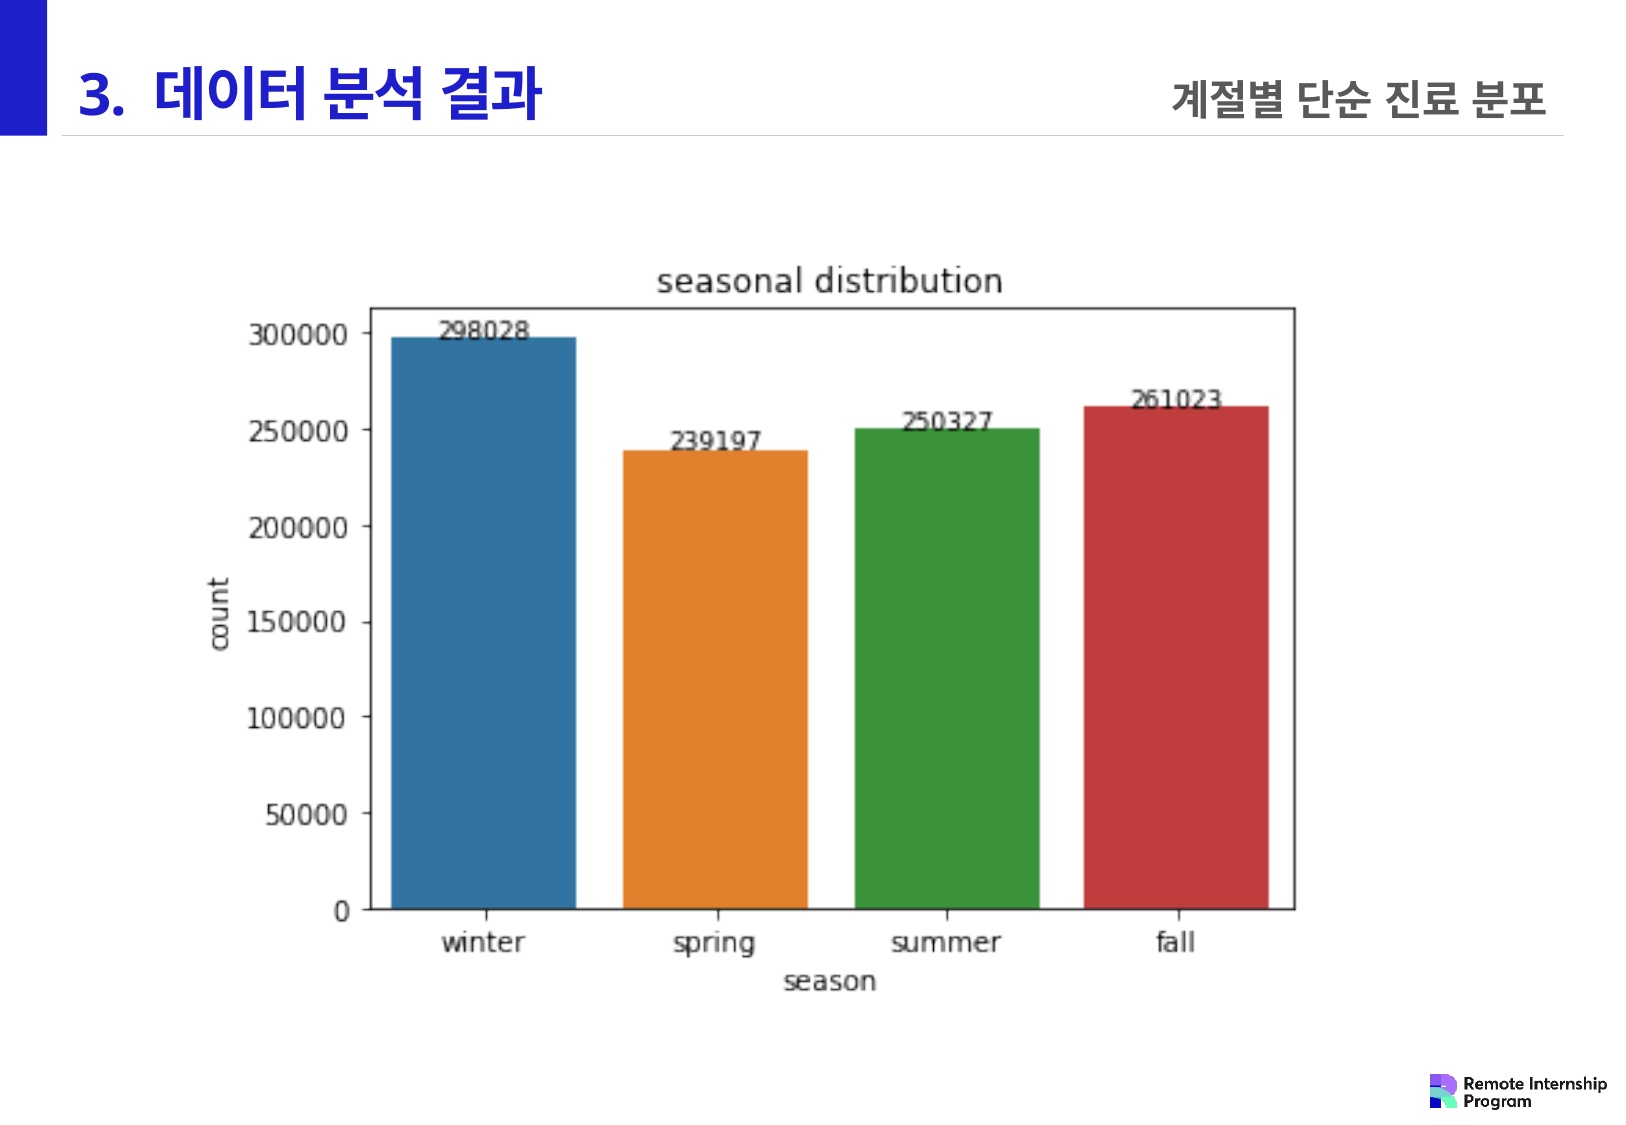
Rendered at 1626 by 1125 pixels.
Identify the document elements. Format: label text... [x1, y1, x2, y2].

picture [1430, 1074, 1607, 1110]
list 계절별 단순 진료 분포 [879, 67, 1560, 137]
title 3. 데이터 분석 결과 [64, 58, 892, 117]
picture [187, 246, 1311, 1014]
